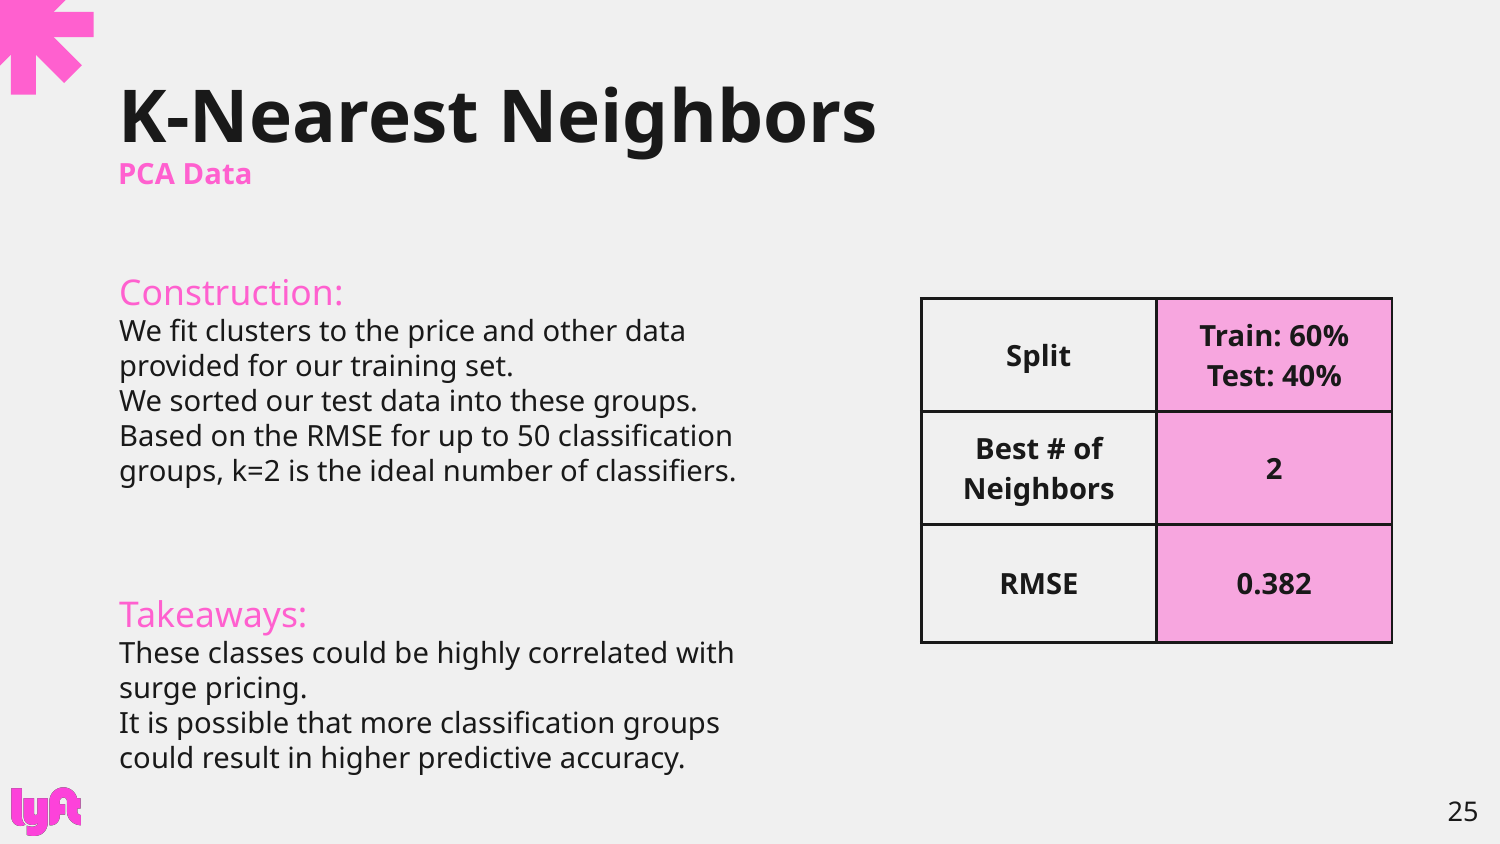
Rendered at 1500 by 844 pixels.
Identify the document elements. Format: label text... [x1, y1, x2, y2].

text_box Construction: We fit clusters to the price and other data provided for our training set. We sorted our test data into these groups. Based on the RMSE for up to 50 classification groups, k=2 is the ideal number of classifiers. Takeaways: These classes could be highly correlated with surge pricing. It is possible that more classification groups could result in higher predictive accuracy. [104, 254, 792, 790]
table_cell Best # of Neighbors [923, 413, 1155, 523]
table_cell RMSE [923, 526, 1155, 641]
title PCA Data [118, 155, 1382, 220]
table_header Split [923, 300, 1155, 410]
table_cell 0.382 [1158, 526, 1391, 641]
slide_number ‹#› [1403, 779, 1494, 844]
title K-Nearest Neighbors [118, 69, 1382, 145]
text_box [11, 786, 81, 836]
table_header Train: 60% Test: 40% [1158, 300, 1391, 410]
table_cell 2 [1158, 413, 1391, 523]
